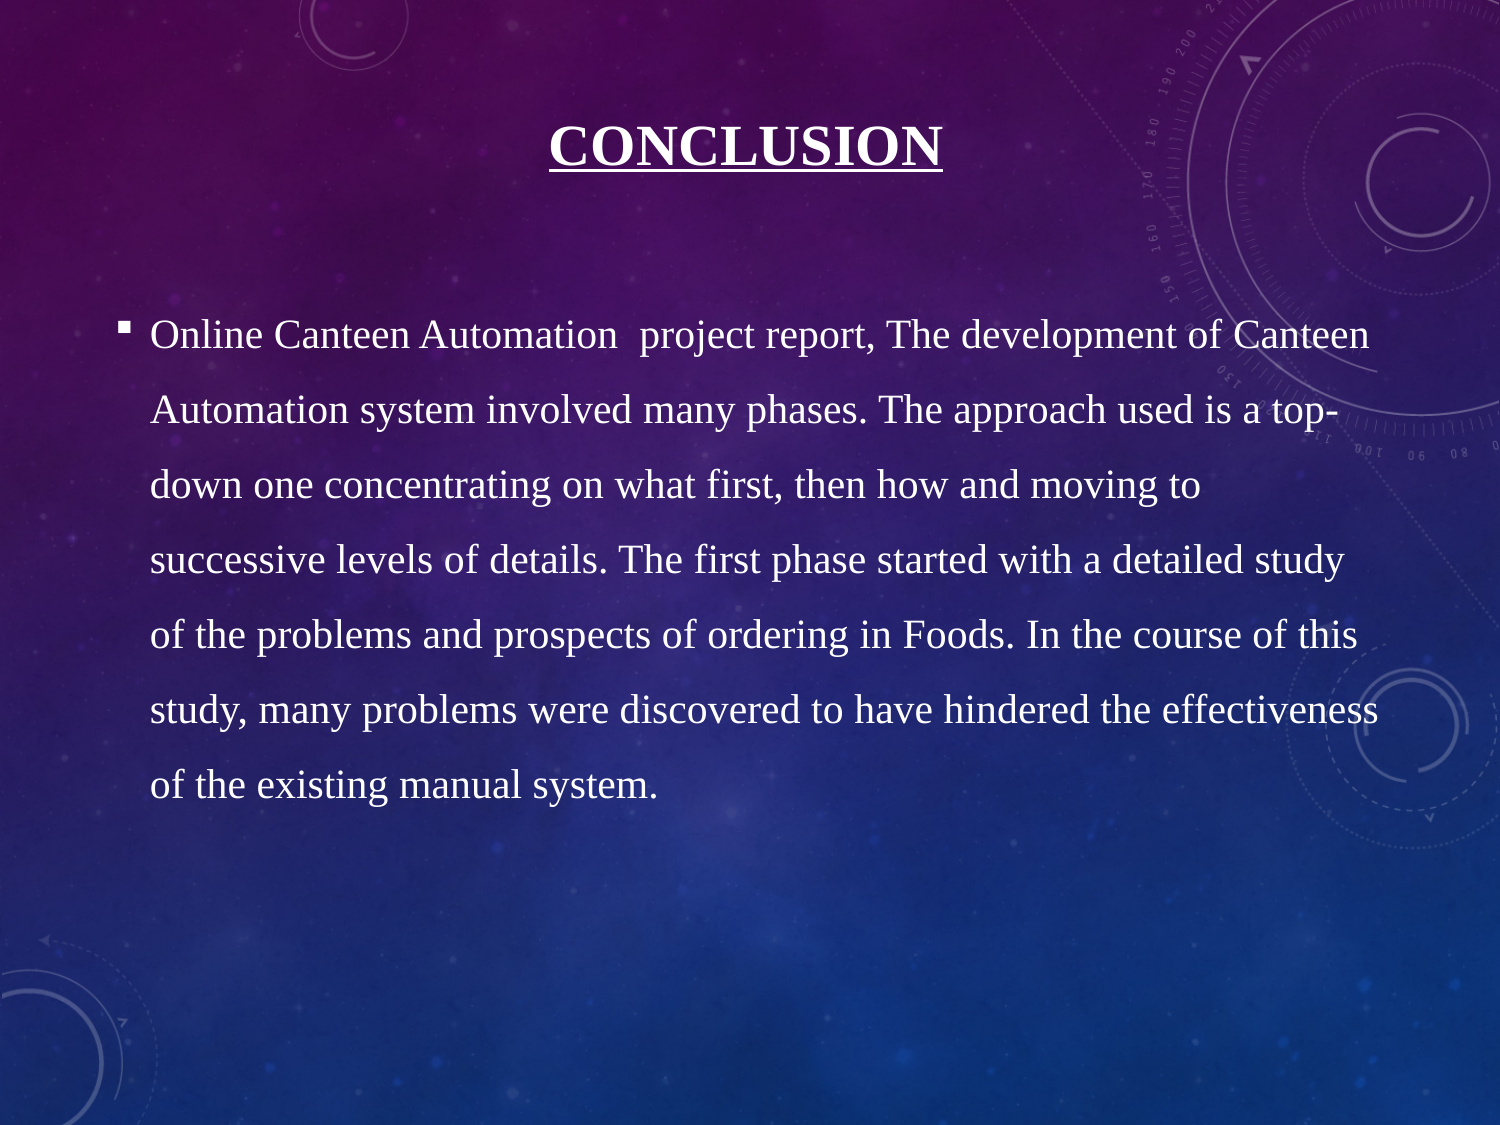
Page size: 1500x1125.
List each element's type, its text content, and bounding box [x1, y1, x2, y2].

text_box CONCLUSION [0, 99, 1497, 230]
picture [0, 0, 1500, 1125]
text_box Online Canteen Automation project report, The development of Canteen Automation system involved many phases. The approach used is a top-down one concentrating on what first, then how and moving to successive levels of details. The first phase started with a detailed study of the problems and prospects of ordering in Foods. In the course of this study, many problems were discovered to have hindered the effectiveness of the existing manual system. [99, 274, 1400, 815]
